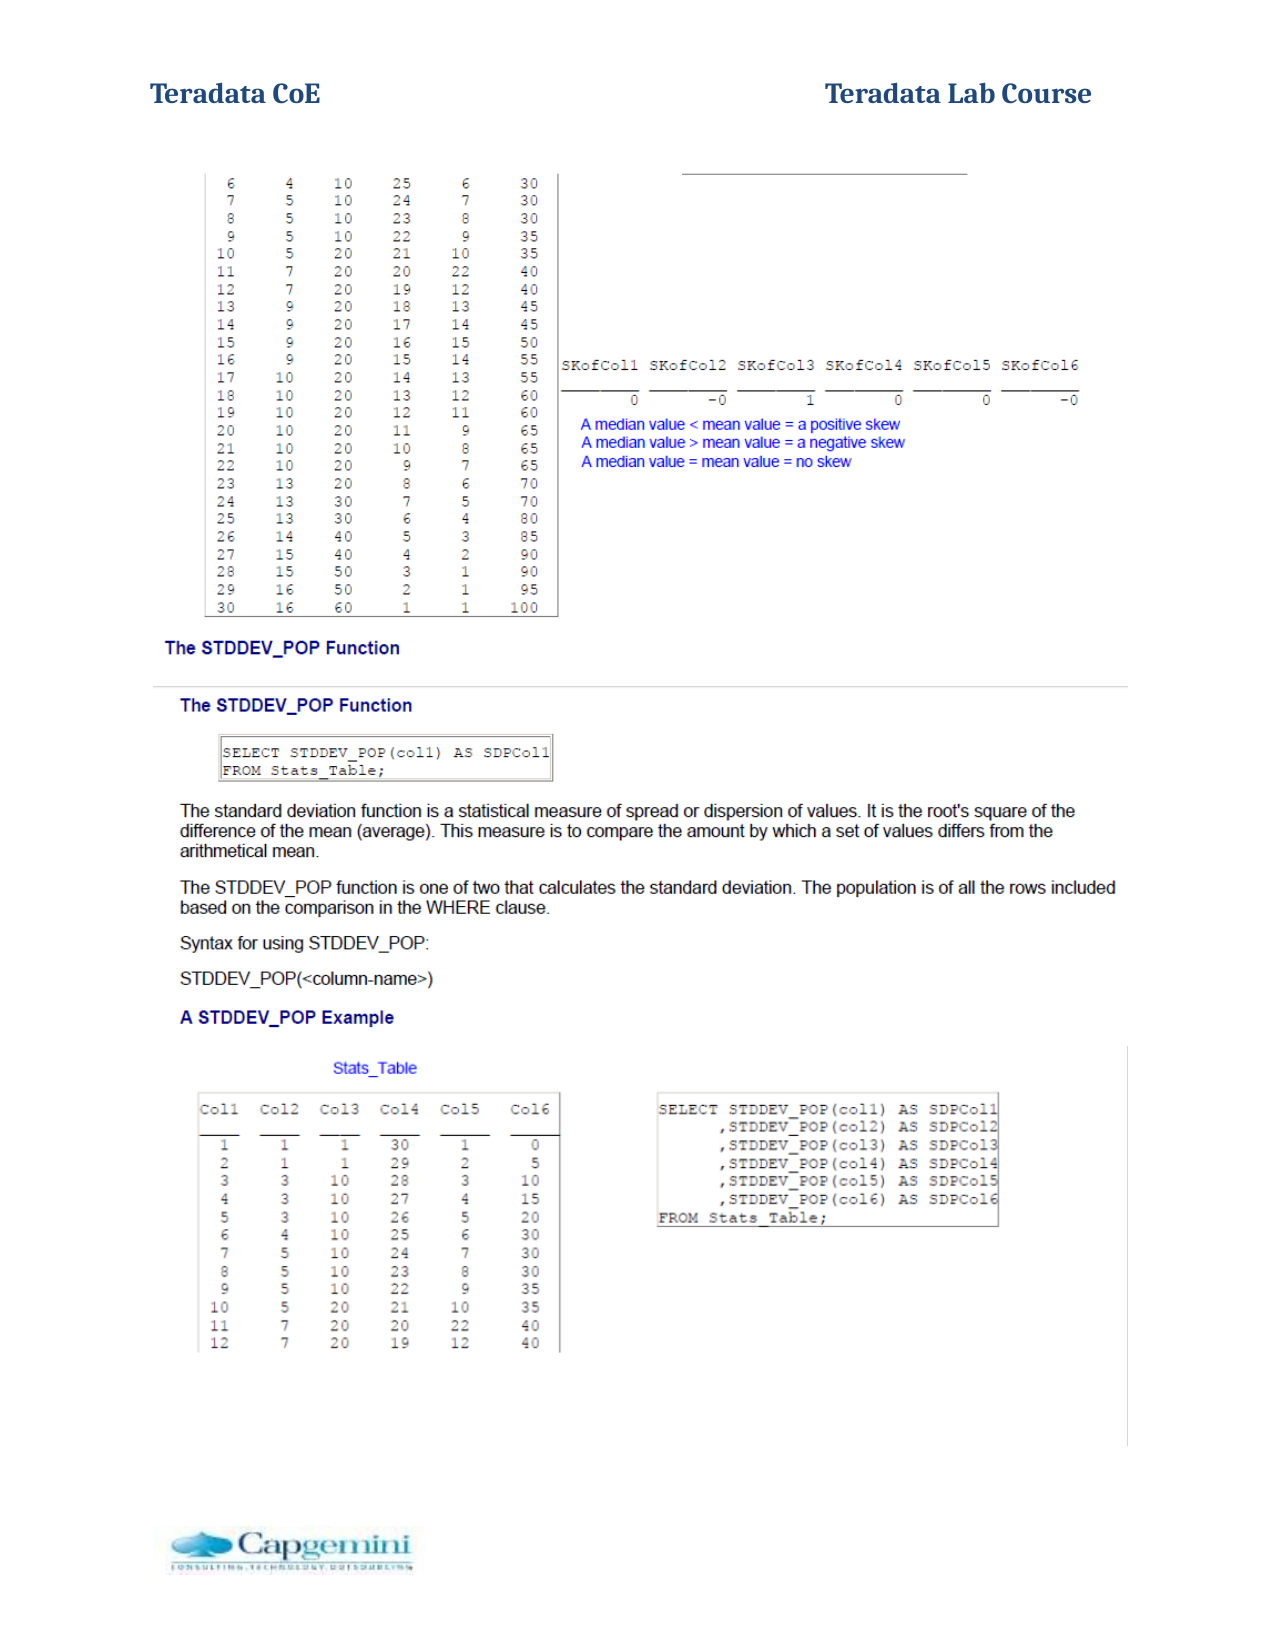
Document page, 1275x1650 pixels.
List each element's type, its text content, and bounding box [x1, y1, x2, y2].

text_box Teradata CoE [147, 76, 336, 111]
text_box [153, 150, 1127, 660]
text_box [153, 685, 1129, 1446]
text_box [153, 1526, 425, 1575]
text_box Teradata Lab Course [823, 76, 1109, 111]
